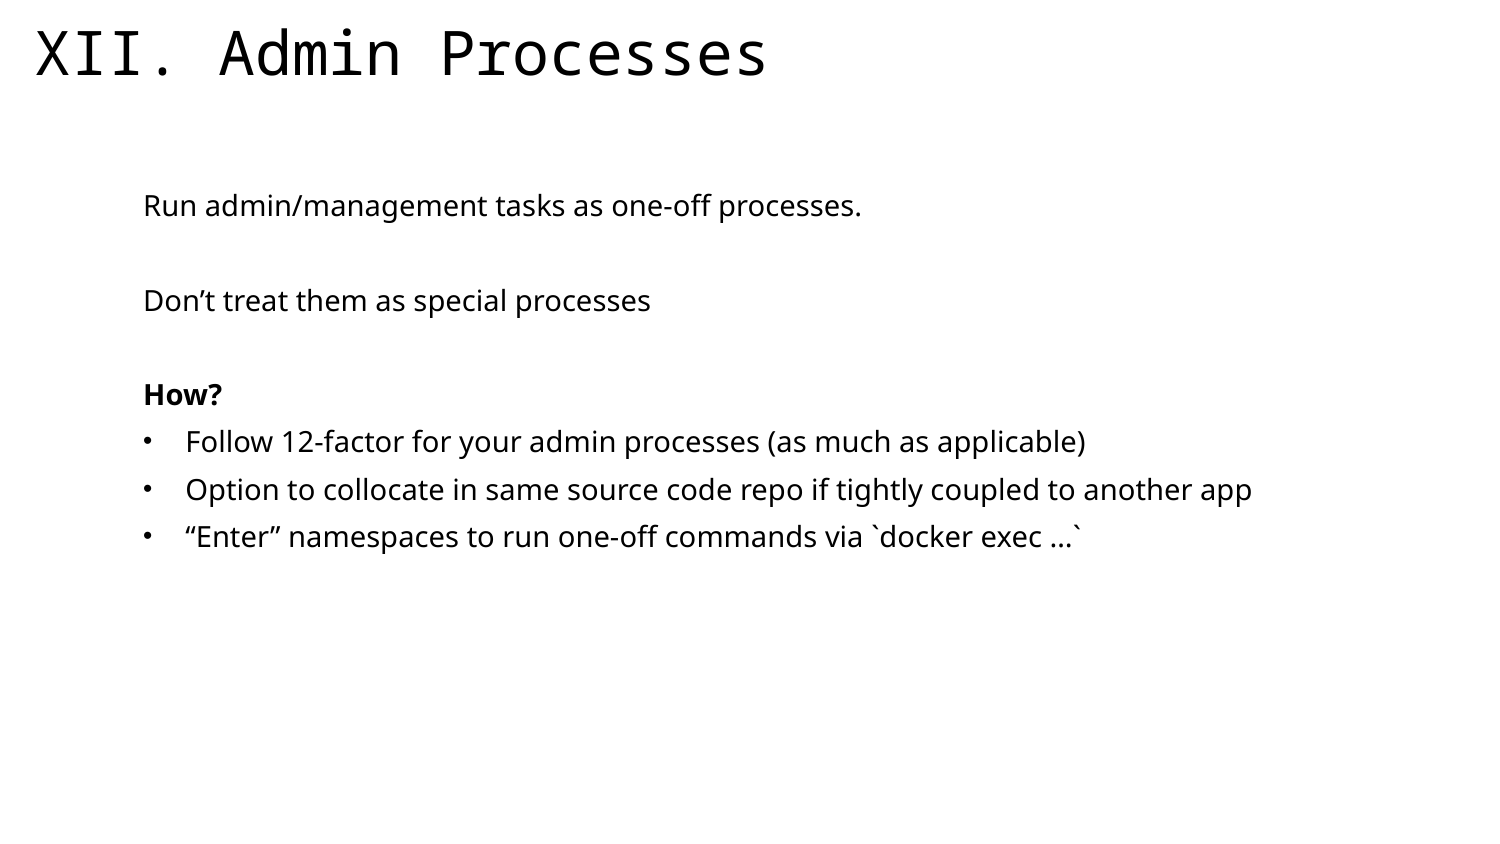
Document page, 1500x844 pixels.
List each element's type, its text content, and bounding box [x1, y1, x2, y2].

list Run admin/management tasks as one-off processes. Don’t treat them as special processes How? Follow 12-factor for your admin processes (as much as applicable) Option to collocate in same source code repo if tightly coupled to another app “Enter” namespaces to run one-off commands via `docker exec …` [143, 187, 1500, 785]
title XII. Admin Processes [34, 28, 1025, 161]
